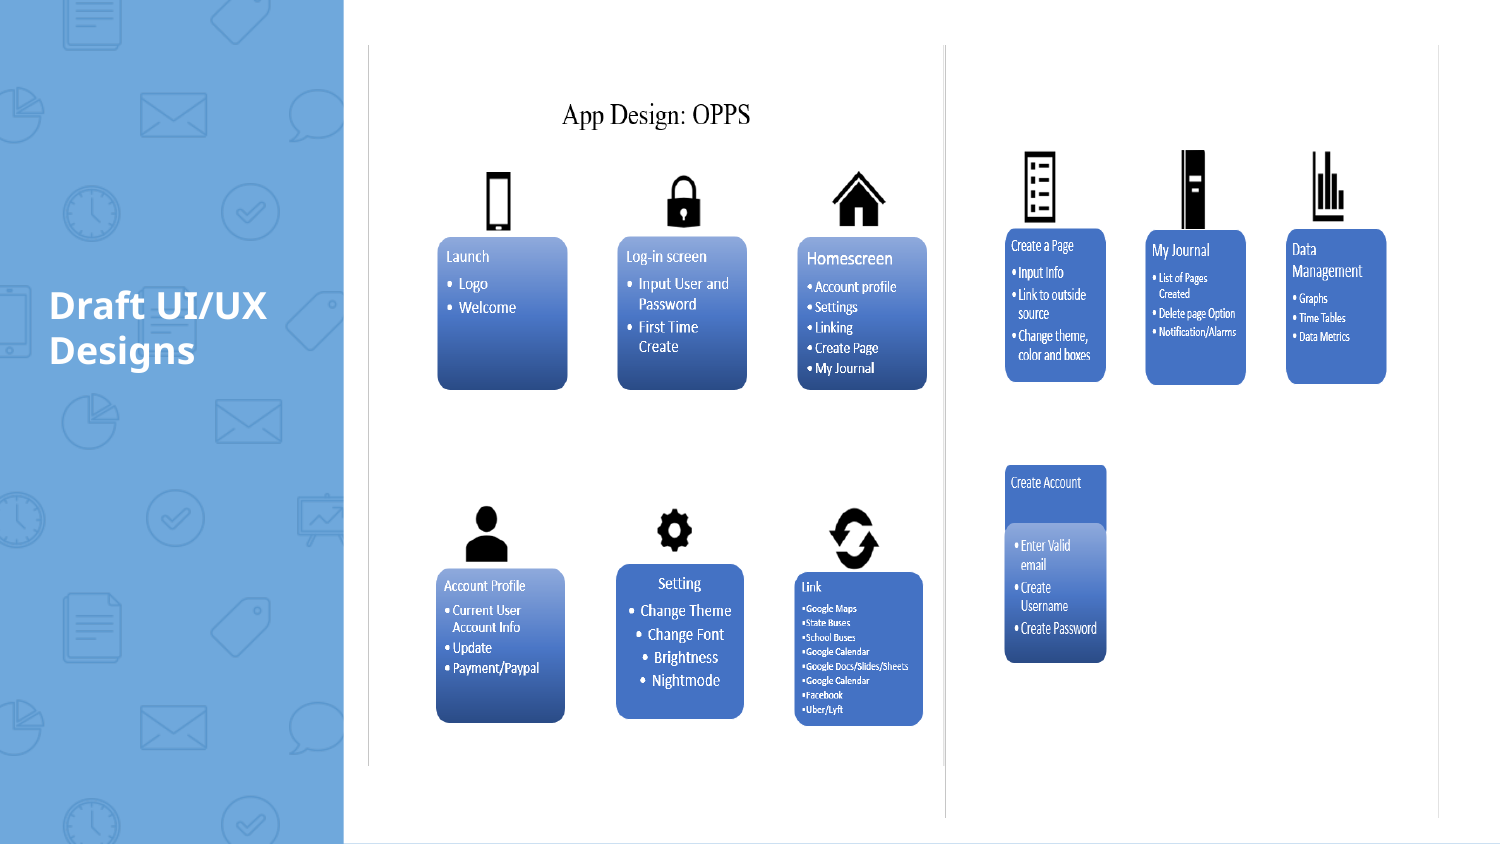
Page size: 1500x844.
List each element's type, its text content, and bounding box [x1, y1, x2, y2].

title Draft UI/UX Designs [33, 266, 315, 408]
picture [367, 44, 1440, 818]
